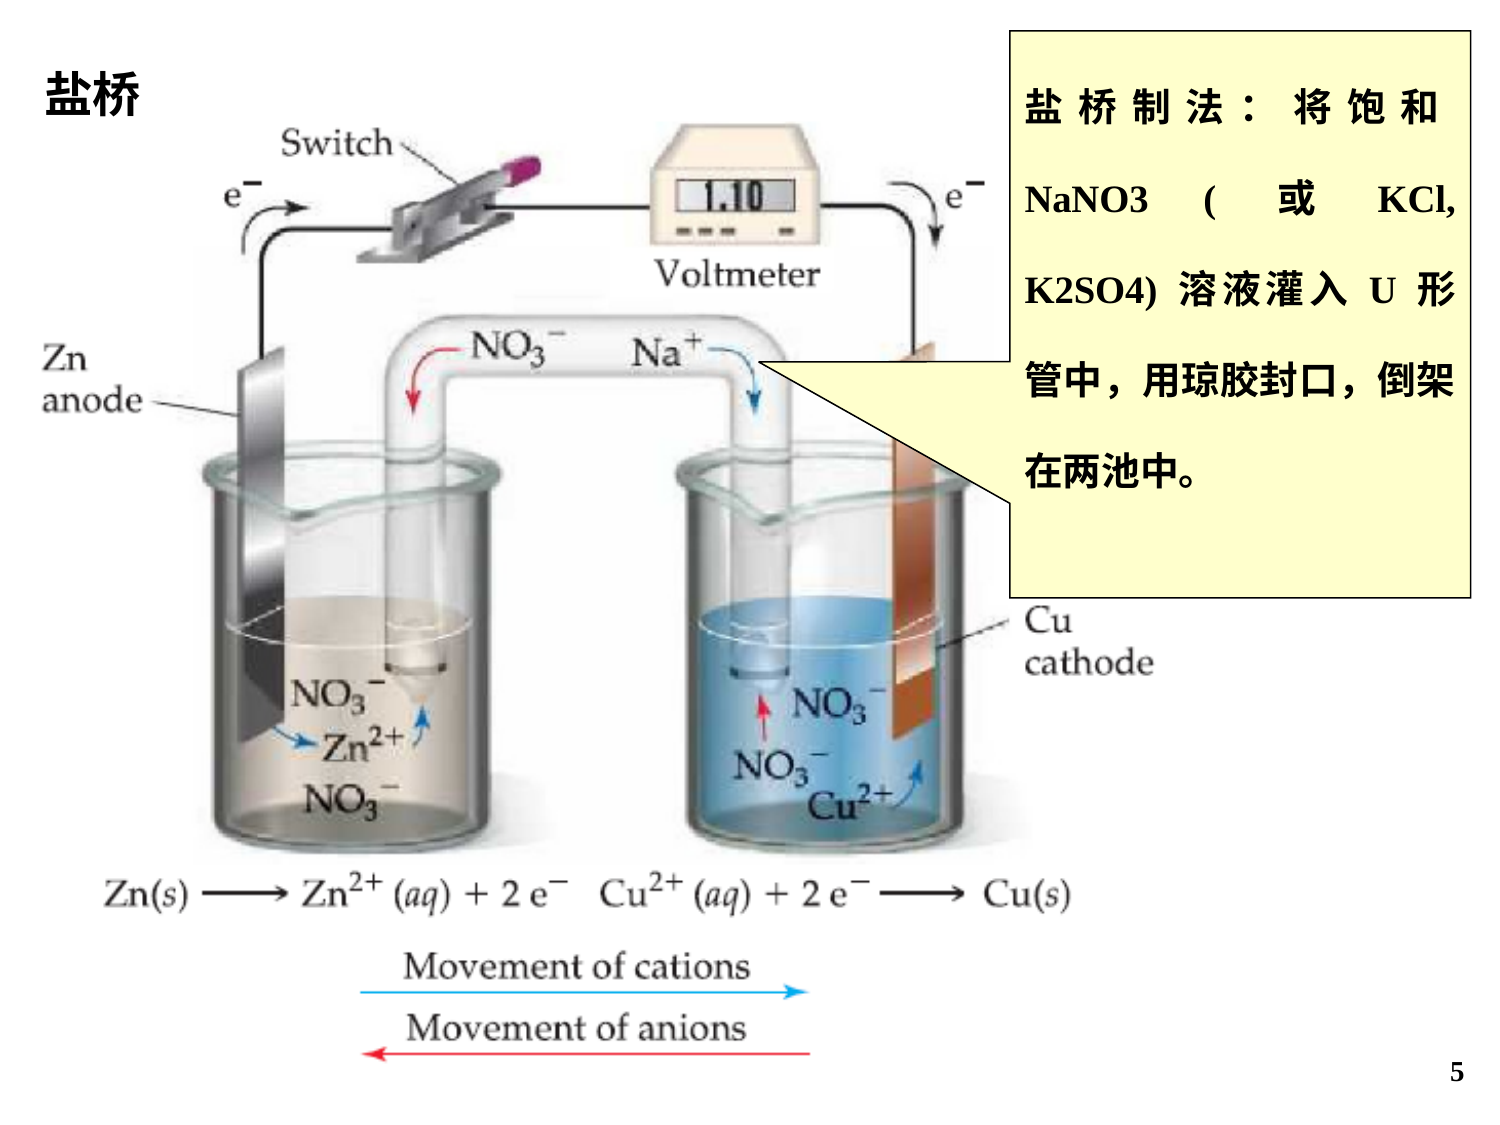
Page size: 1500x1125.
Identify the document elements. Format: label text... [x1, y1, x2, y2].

text_box 盐桥 [29, 0, 372, 113]
text_box 盐桥制法：将饱和NaNO3 (或KCl, K2SO4)溶液灌入U形管中，用琼胶封口，倒架在两池中。 [1009, 30, 1471, 598]
picture [17, 113, 1176, 1076]
